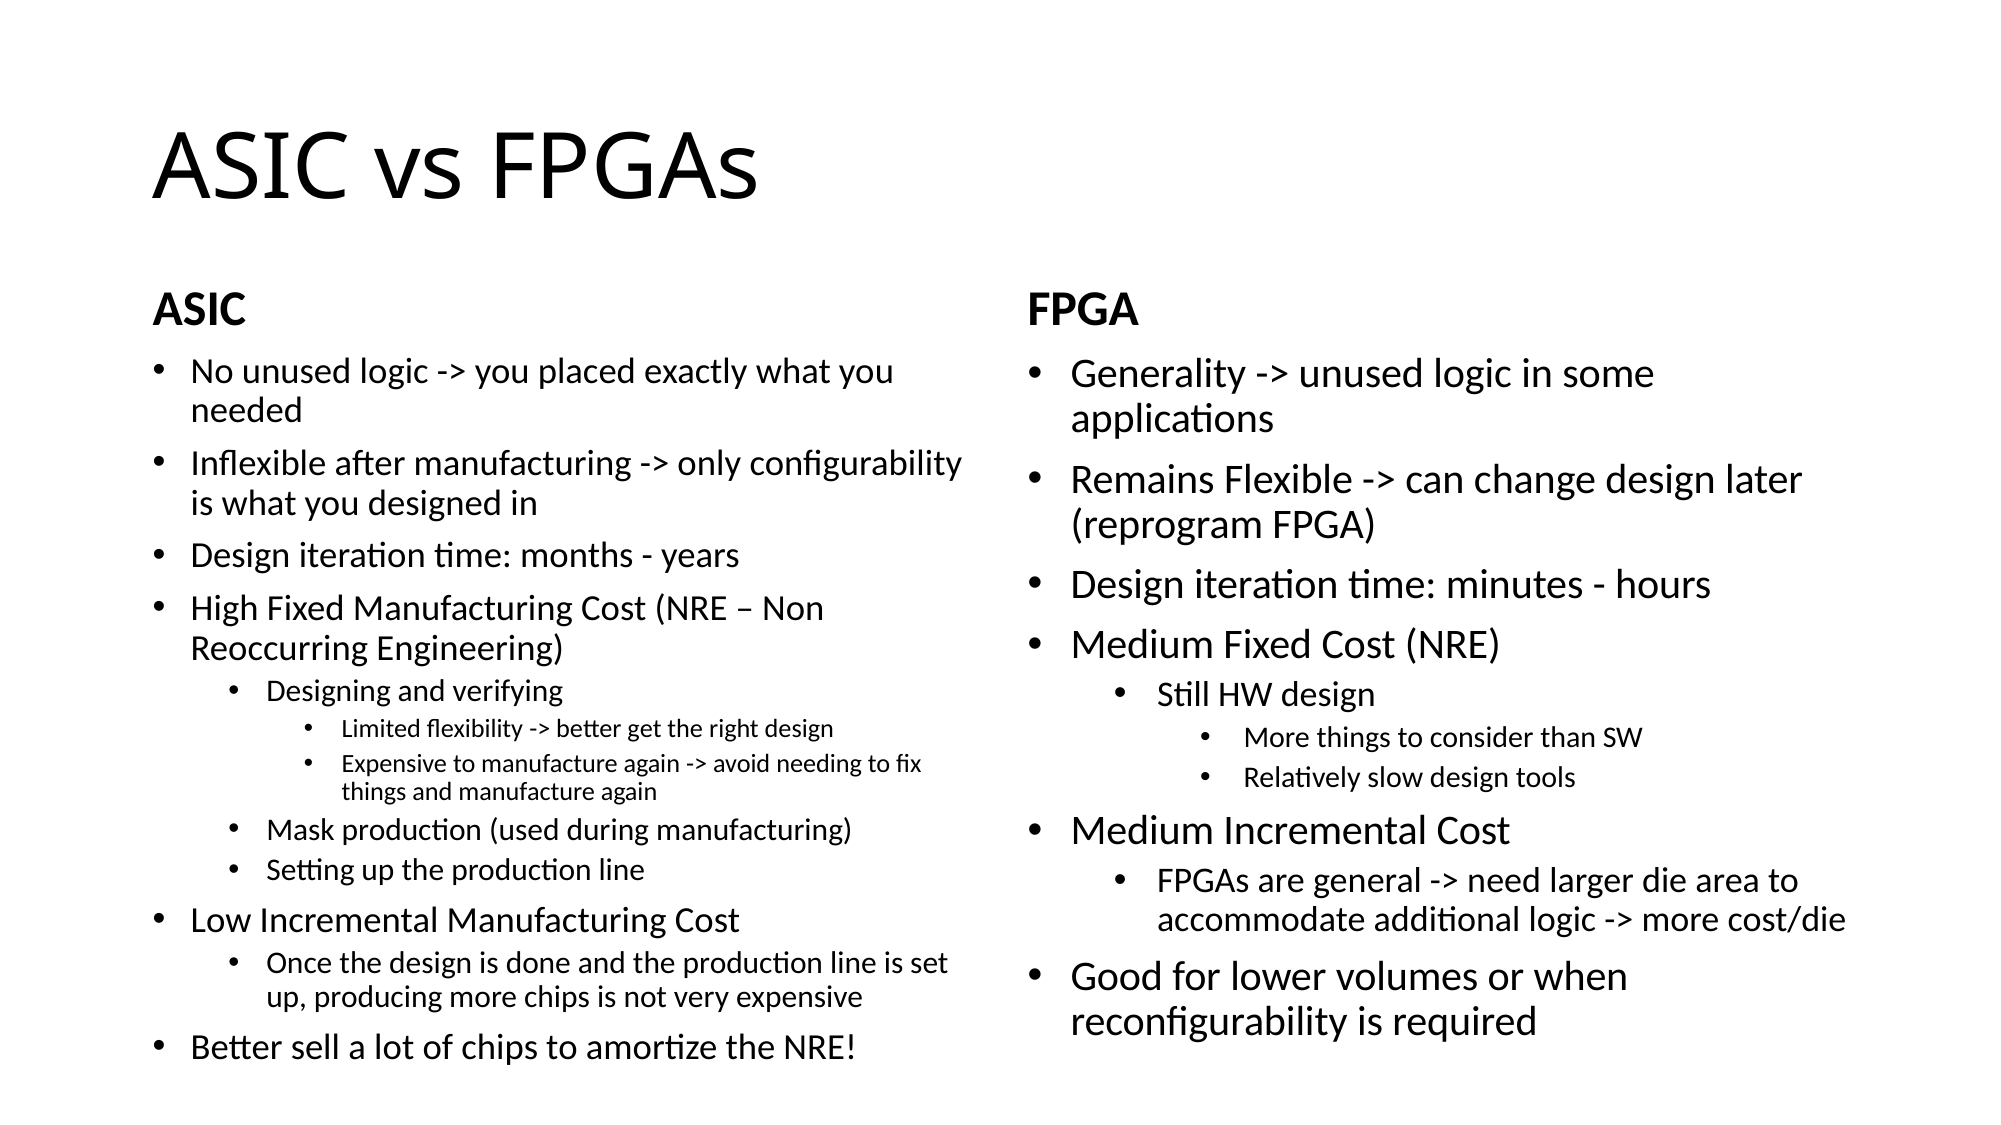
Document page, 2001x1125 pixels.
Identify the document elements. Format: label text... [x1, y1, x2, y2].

list ASIC [137, 208, 984, 344]
list FPGA [1012, 208, 1863, 344]
title ASIC vs FPGAs [137, 59, 1863, 278]
list Generality -> unused logic in some applications Remains Flexible -> can change design later (reprogram FPGA) Design iteration time: minutes - hours Medium Fixed Cost (NRE) Still HW design More things to consider than SW Relatively slow design tools Medium Incremental Cost FPGAs are general -> need larger die area to accommodate additional logic -> more cost/die Good for lower volumes or when reconfigurability is required [1012, 344, 1863, 1087]
list No unused logic -> you placed exactly what you needed Inflexible after manufacturing -> only configurability is what you designed in Design iteration time: months - years High Fixed Manufacturing Cost (NRE – Non Reoccurring Engineering) Designing and verifying Limited flexibility -> better get the right design Expensive to manufacture again -> avoid needing to fix things and manufacture again Mask production (used during manufacturing) Setting up the production line Low Incremental Manufacturing Cost Once the design is done and the production line is set up, producing more chips is not very expensive Better sell a lot of chips to amortize the NRE! [137, 344, 984, 1087]
